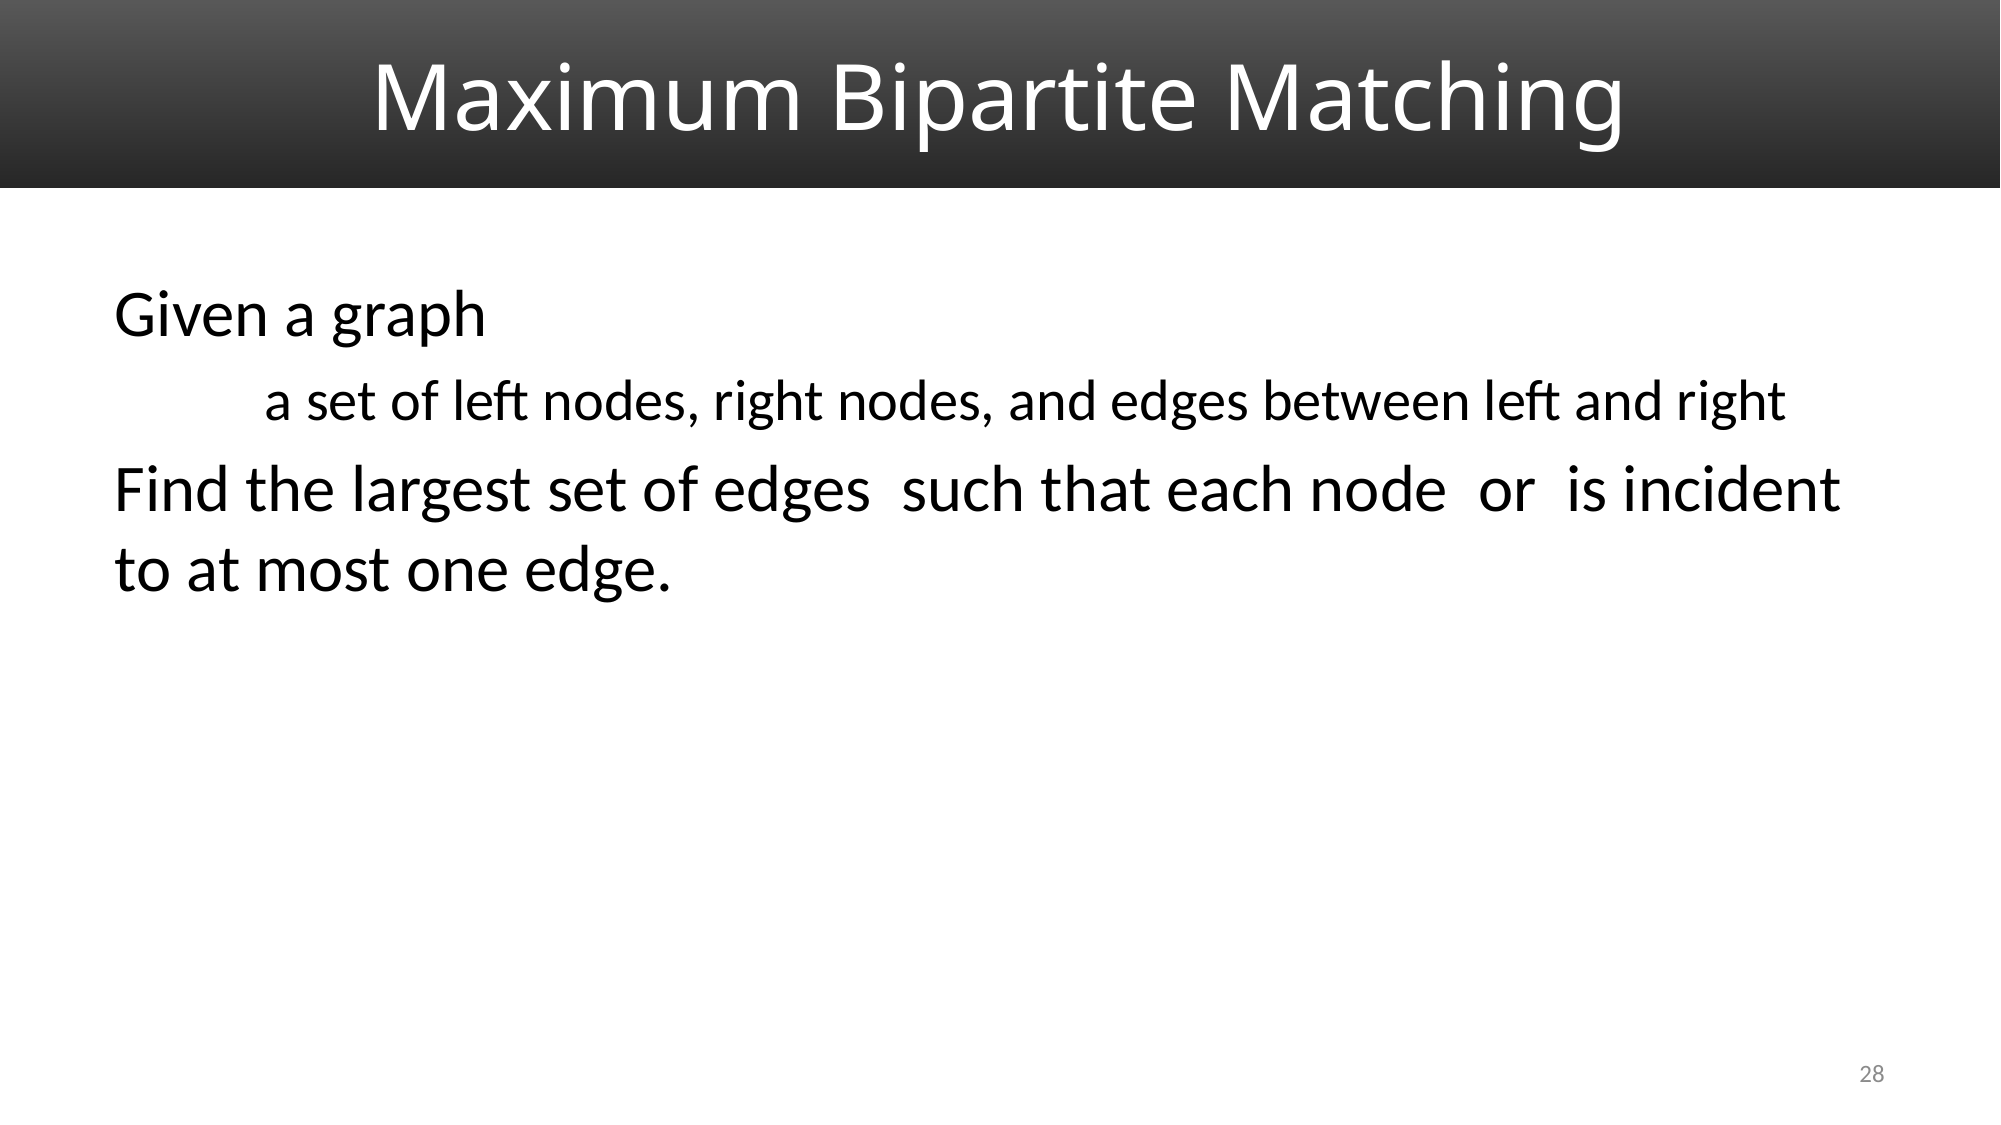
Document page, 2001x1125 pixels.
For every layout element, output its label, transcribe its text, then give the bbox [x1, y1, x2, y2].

slide_number 28 [1433, 1042, 1900, 1103]
title Maximum Bipartite Matching [99, 24, 1900, 163]
